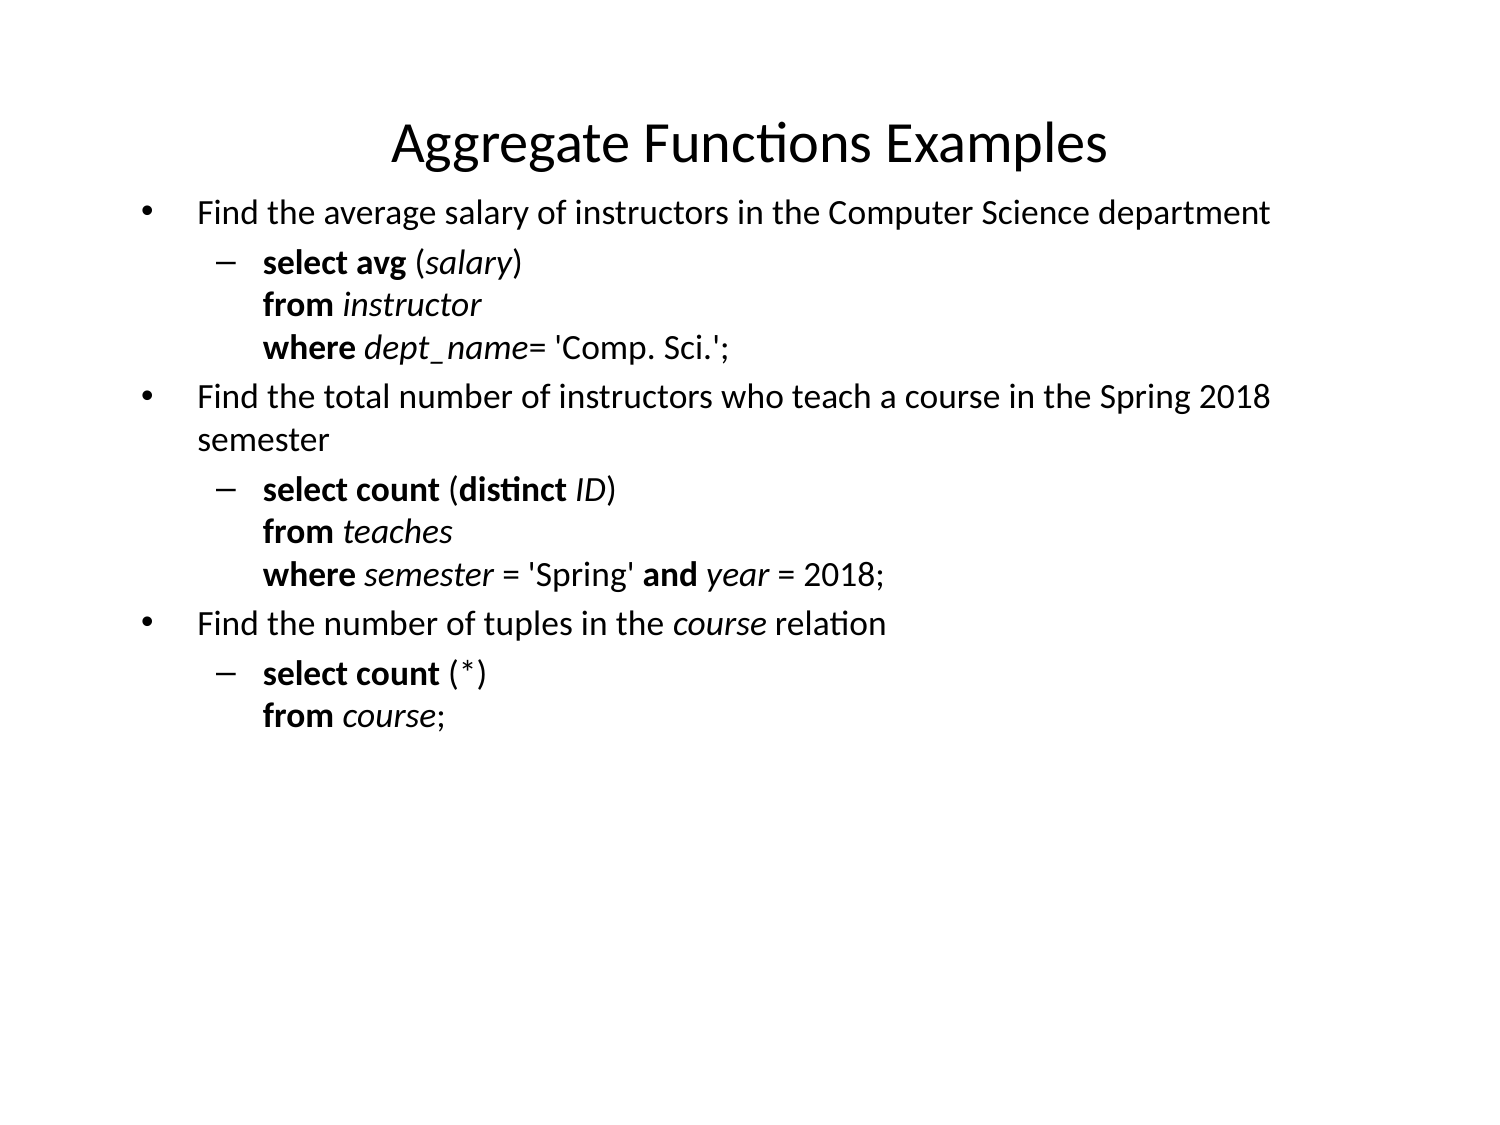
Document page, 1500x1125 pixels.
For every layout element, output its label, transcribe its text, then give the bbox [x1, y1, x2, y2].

title Aggregate Functions Examples [75, 45, 1425, 233]
text_box [124, 461, 1385, 522]
list Find the average salary of instructors in the Computer Science department select avg (salary) from instructor where dept_name= 'Comp. Sci.'; Find the total number of instructors who teach a course in the Spring 2018 semester select count (distinct ID) from teaches where semester = 'Spring' and year = 2018; Find the number of tuples in the course relation select count (*) from course; [126, 181, 1387, 970]
